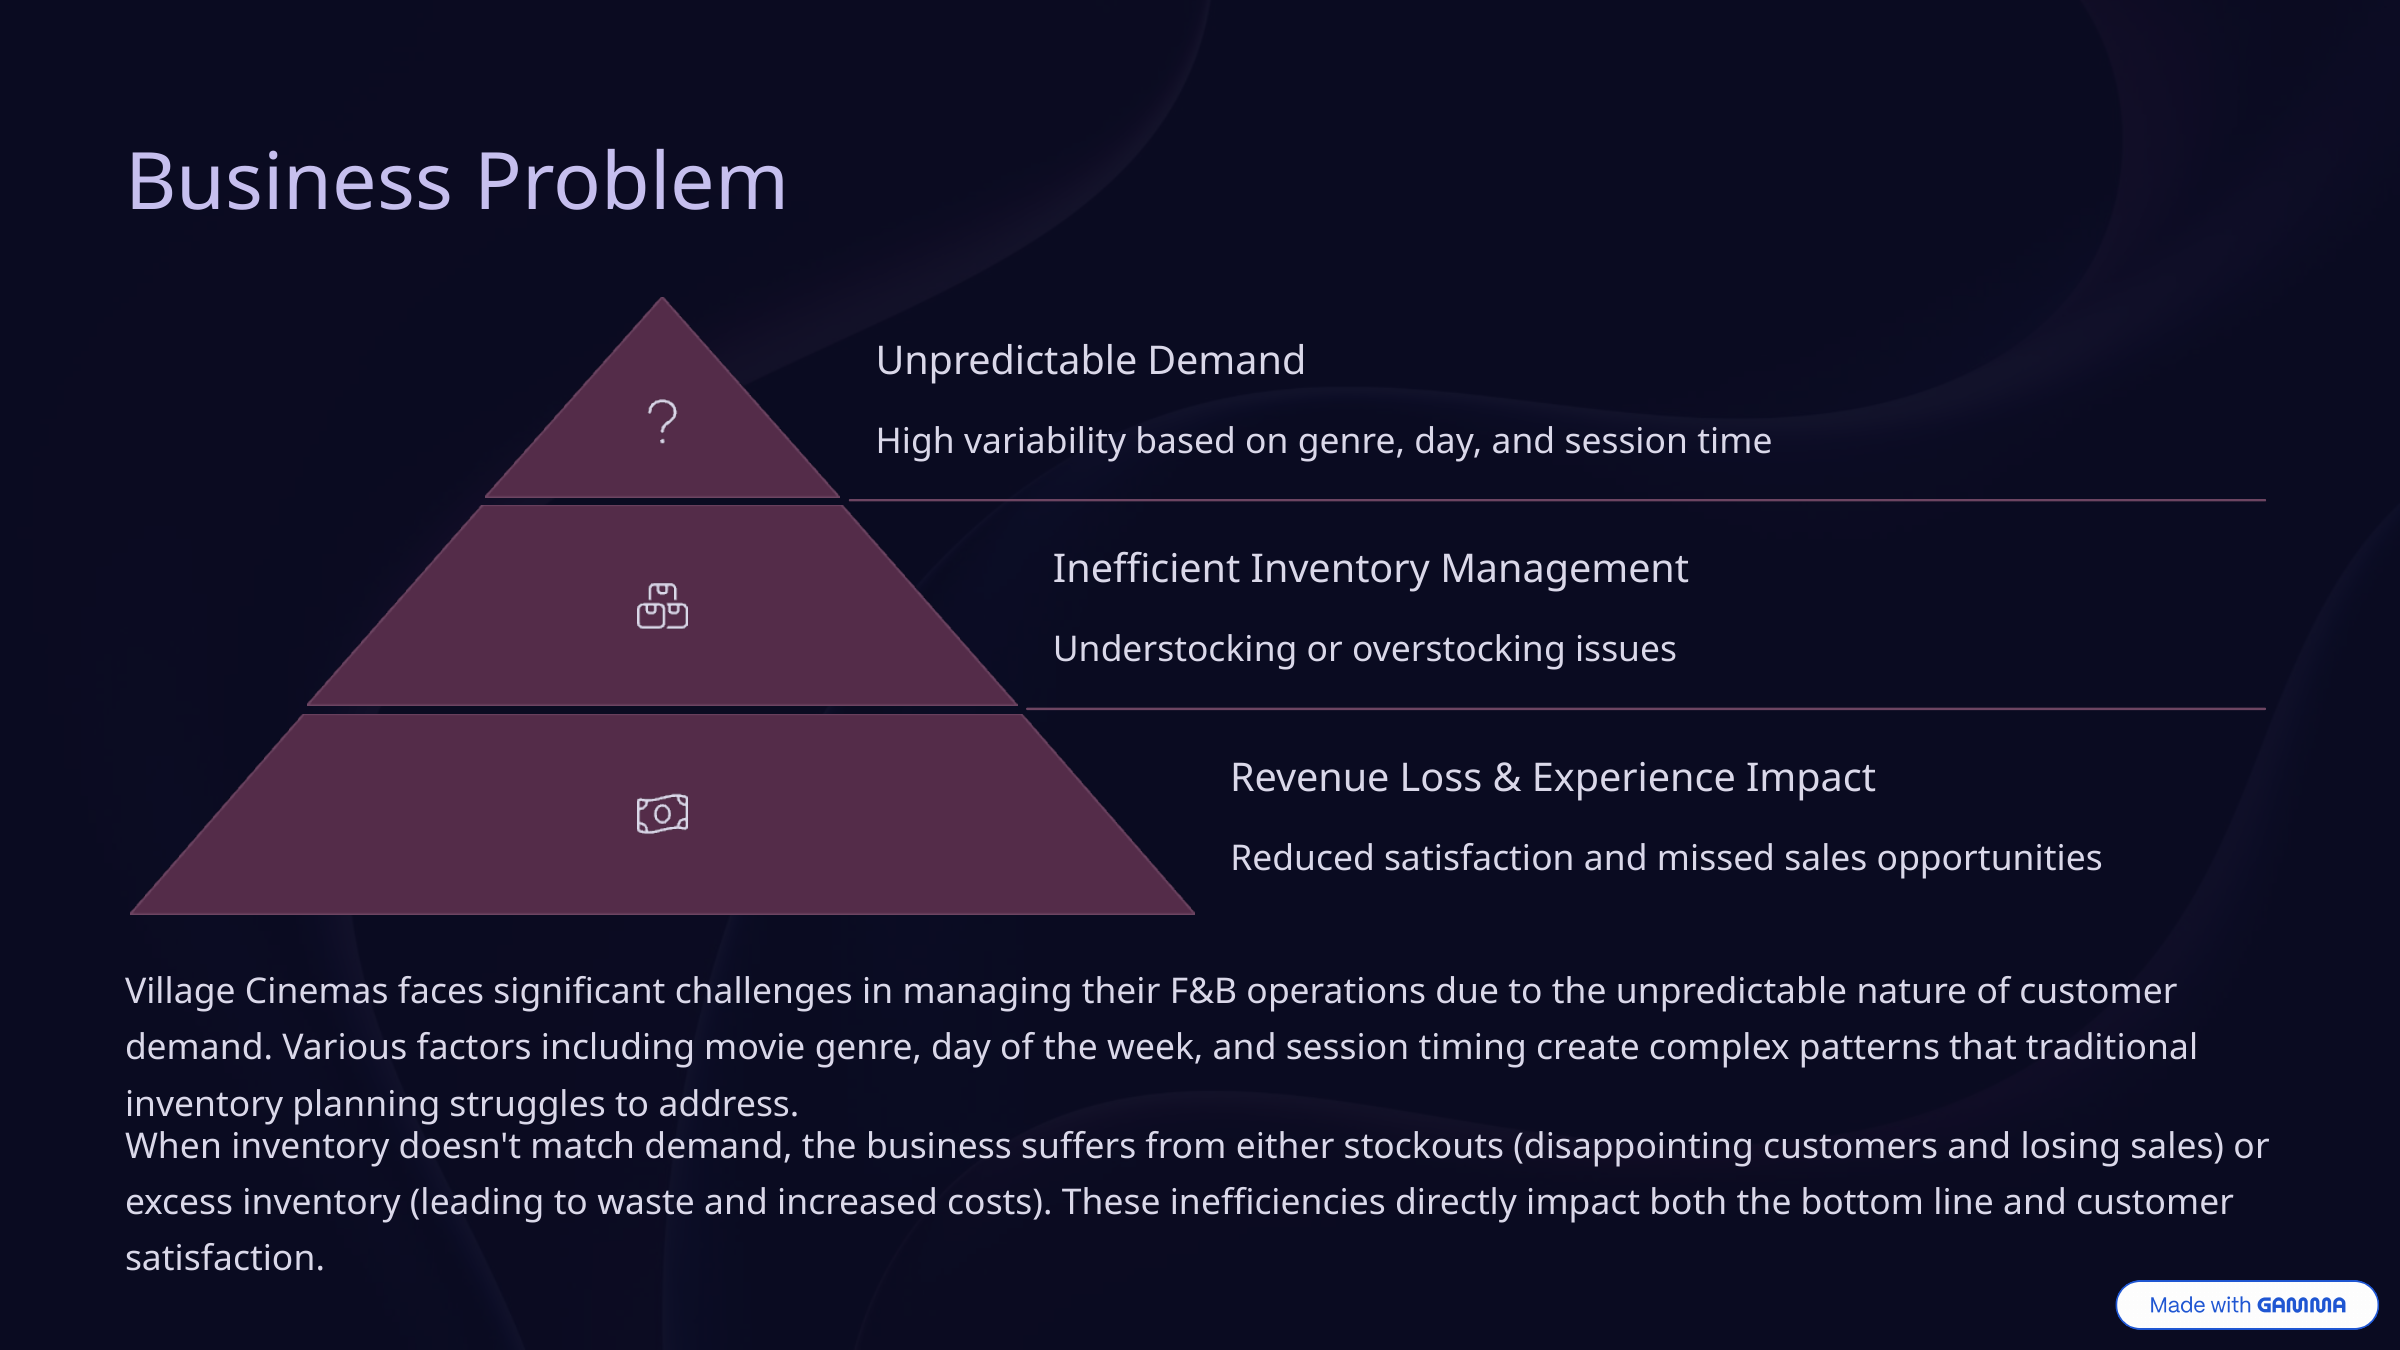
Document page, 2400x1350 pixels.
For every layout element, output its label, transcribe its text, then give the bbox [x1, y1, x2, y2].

picture [130, 714, 1195, 915]
text_box High variability based on genre, day, and session time [875, 404, 1647, 462]
text_box When inventory doesn't match demand, the business suffers from either stockouts (disappointing customers and losing sales) or excess inventory (leading to waste and increased costs). These inefficiencies directly impact both the bottom line and customer satisfaction. [124, 1108, 2275, 1224]
picture [307, 505, 1018, 706]
text_box Unpredictable Demand [875, 333, 1324, 383]
text_box Inefficient Inventory Management [1052, 541, 1708, 592]
text_box Village Cinemas faces significant challenges in managing their F&B operations due to the unpredictable nature of customer demand. Various factors including movie genre, day of the week, and session timing create complex patterns that traditional inventory planning struggles to address. [124, 954, 2275, 1069]
text_box Understocking or overstocking issues [1052, 612, 1708, 670]
text_box Revenue Loss & Experience Impact [1230, 750, 1914, 800]
picture [2106, 1271, 2389, 1339]
text_box Business Problem [125, 126, 919, 226]
text_box Reduced satisfaction and missed sales opportunities [1230, 821, 1989, 879]
text_box [1026, 707, 2267, 711]
picture [485, 297, 840, 498]
